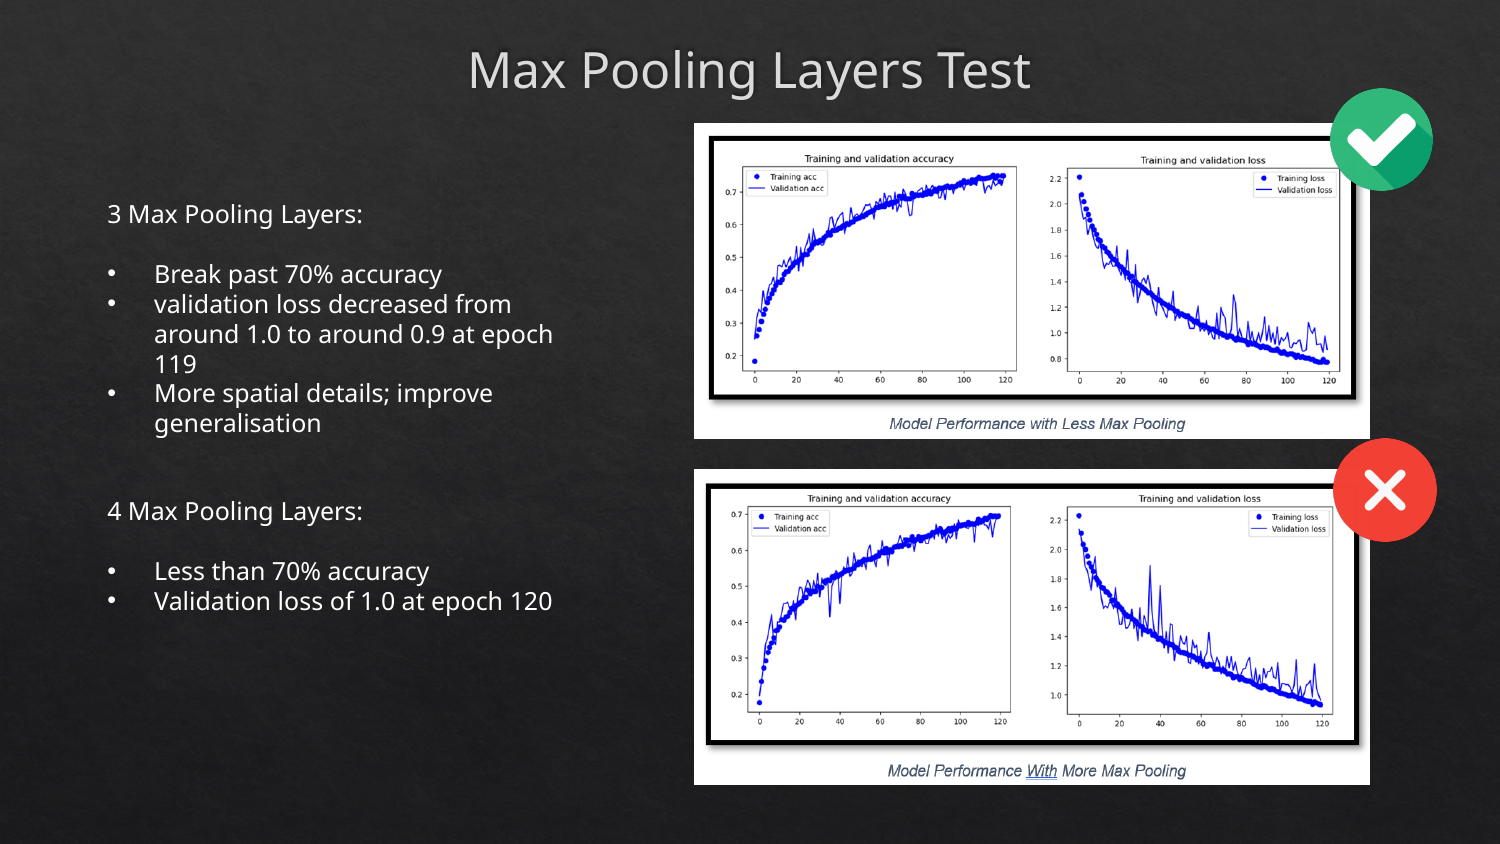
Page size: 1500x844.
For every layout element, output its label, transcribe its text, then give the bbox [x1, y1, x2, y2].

text_box 3 Max Pooling Layers: Break past 70% accuracy validation loss decreased from around 1.0 to around 0.9 at epoch 119 More spatial details; improve generalisation [92, 190, 608, 476]
picture [694, 88, 1437, 785]
text_box 4 Max Pooling Layers: Less than 70% accuracy Validation loss of 1.0 at epoch 120 [92, 488, 608, 623]
title Max Pooling Layers Test [113, 26, 1387, 110]
